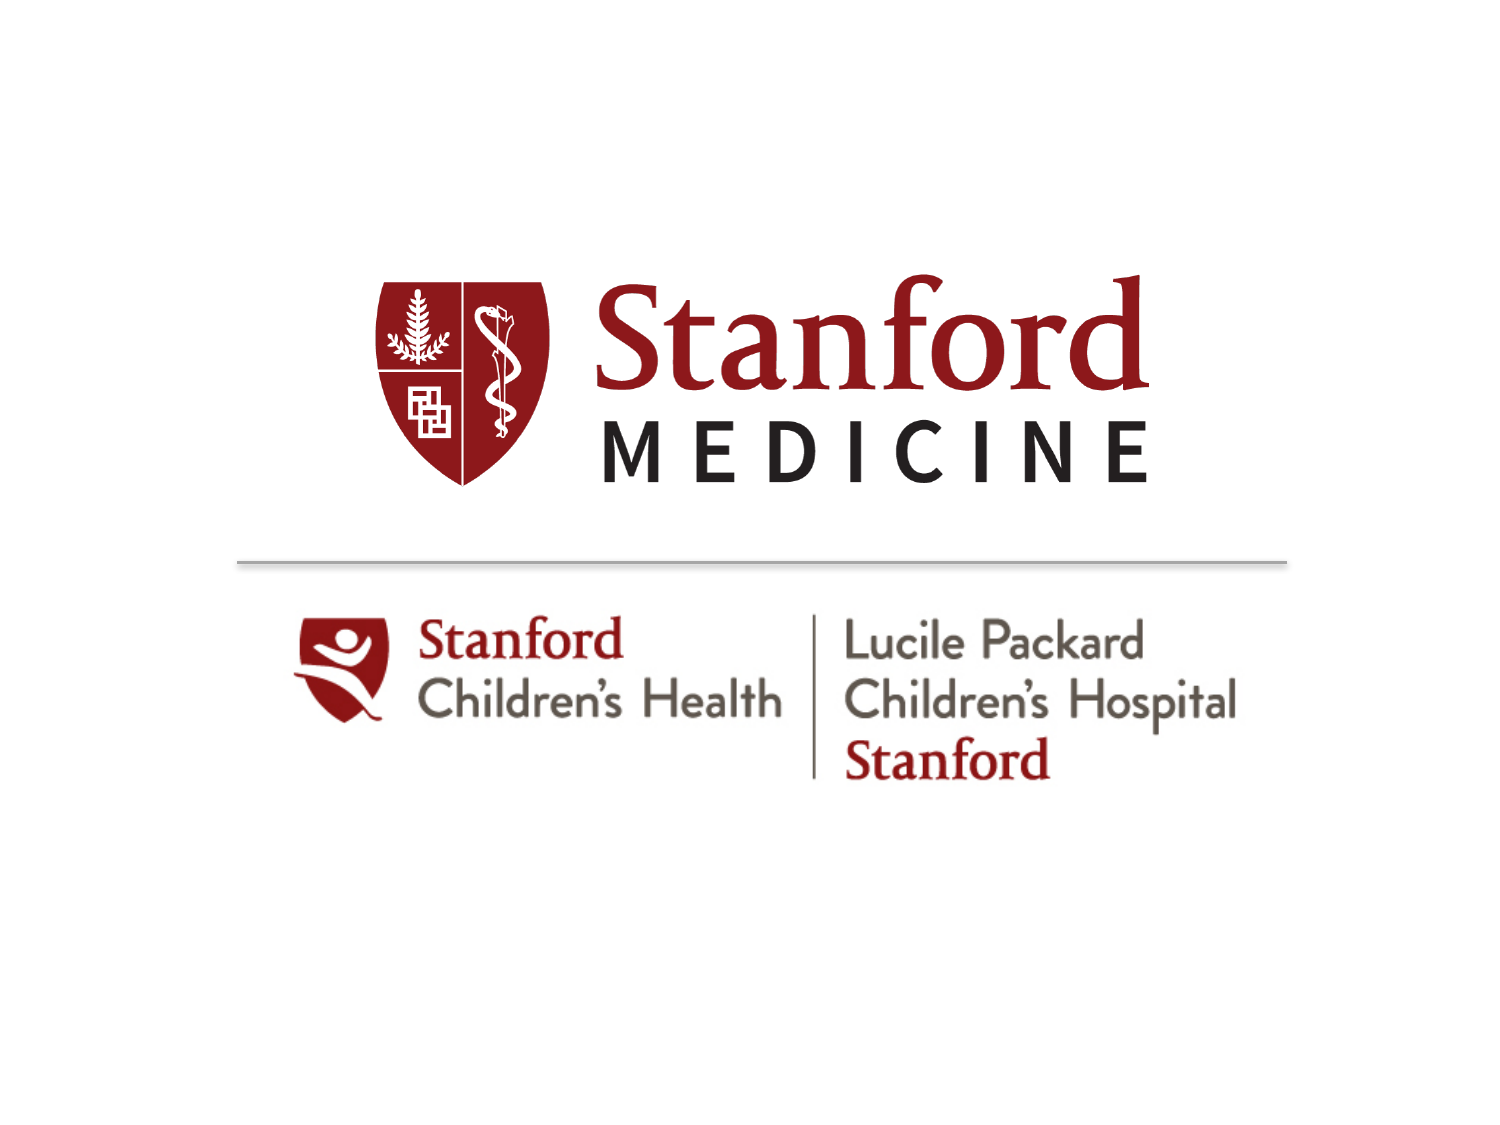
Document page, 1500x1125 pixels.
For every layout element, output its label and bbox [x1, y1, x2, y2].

picture [237, 574, 1288, 826]
picture [366, 262, 1159, 494]
